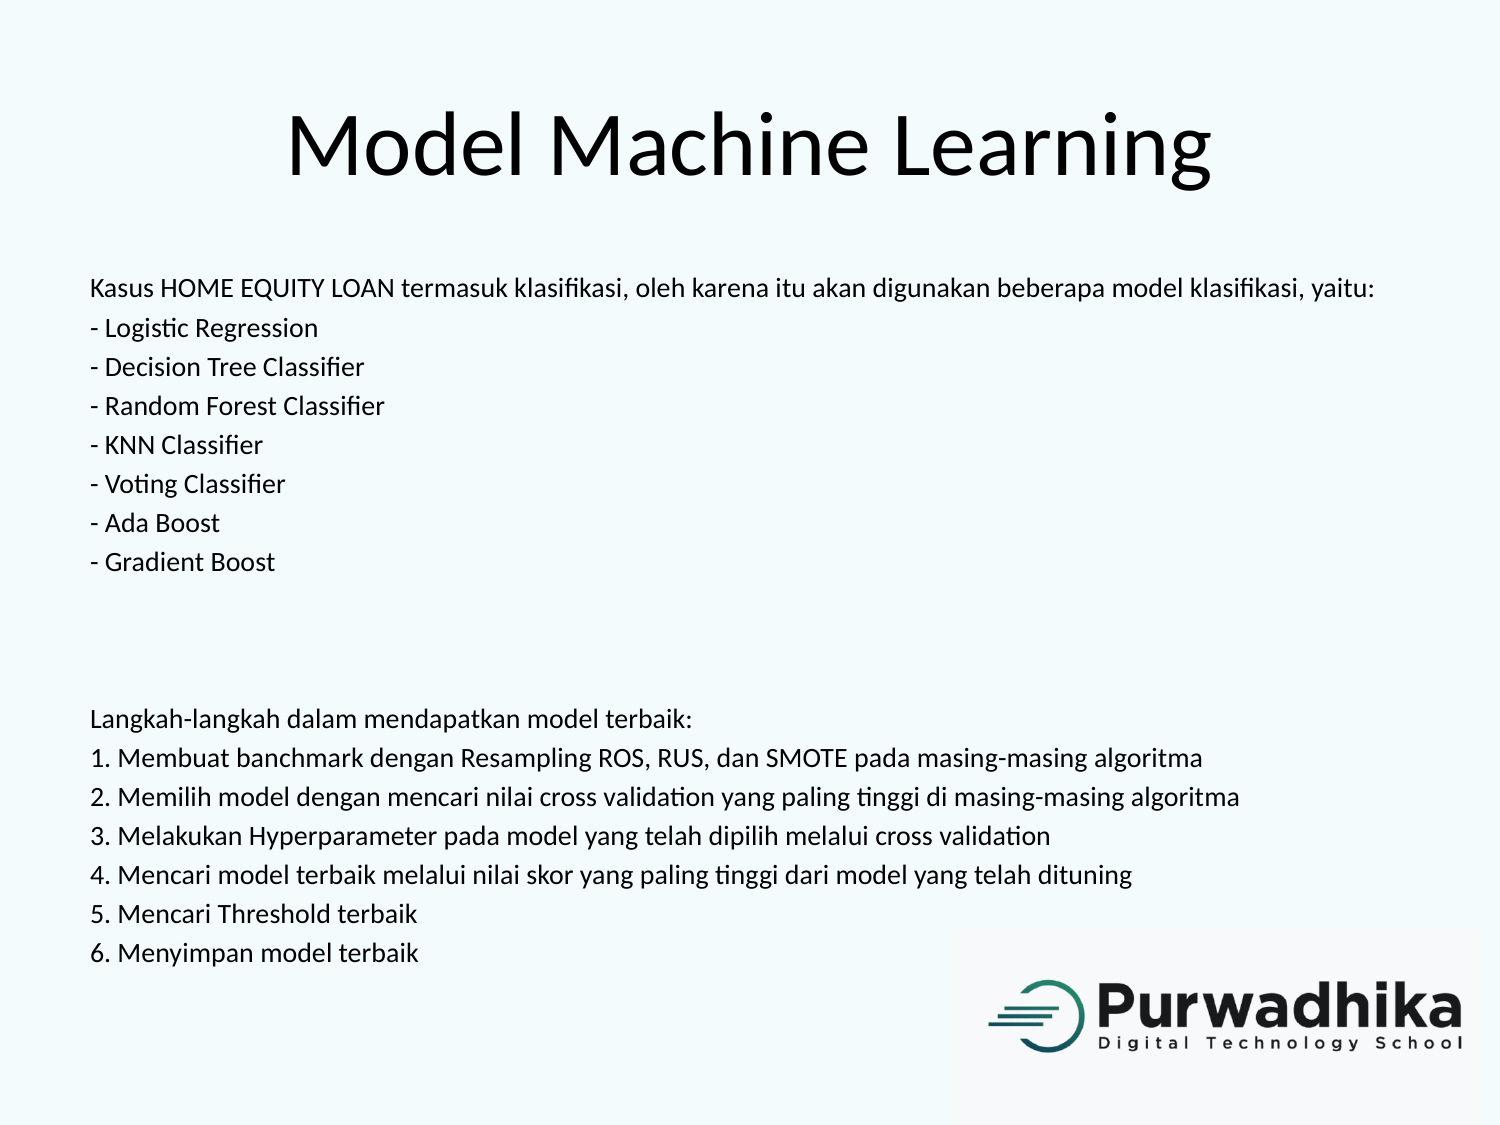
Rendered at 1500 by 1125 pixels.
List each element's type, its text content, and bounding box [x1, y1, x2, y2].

list Kasus HOME EQUITY LOAN termasuk klasifikasi, oleh karena itu akan digunakan beberapa model klasifikasi, yaitu: - Logistic Regression - Decision Tree Classifier - Random Forest Classifier - KNN Classifier - Voting Classifier - Ada Boost - Gradient Boost Langkah-langkah dalam mendapatkan model terbaik: 1. Membuat banchmark dengan Resampling ROS, RUS, dan SMOTE pada masing-masing algoritma 2. Memilih model dengan mencari nilai cross validation yang paling tinggi di masing-masing algoritma 3. Melakukan Hyperparameter pada model yang telah dipilih melalui cross validation 4. Mencari model terbaik melalui nilai skor yang paling tinggi dari model yang telah dituning 5. Mencari Threshold terbaik 6. Menyimpan model terbaik [75, 262, 1425, 1005]
picture [951, 928, 1481, 1125]
title Model Machine Learning [75, 45, 1425, 233]
